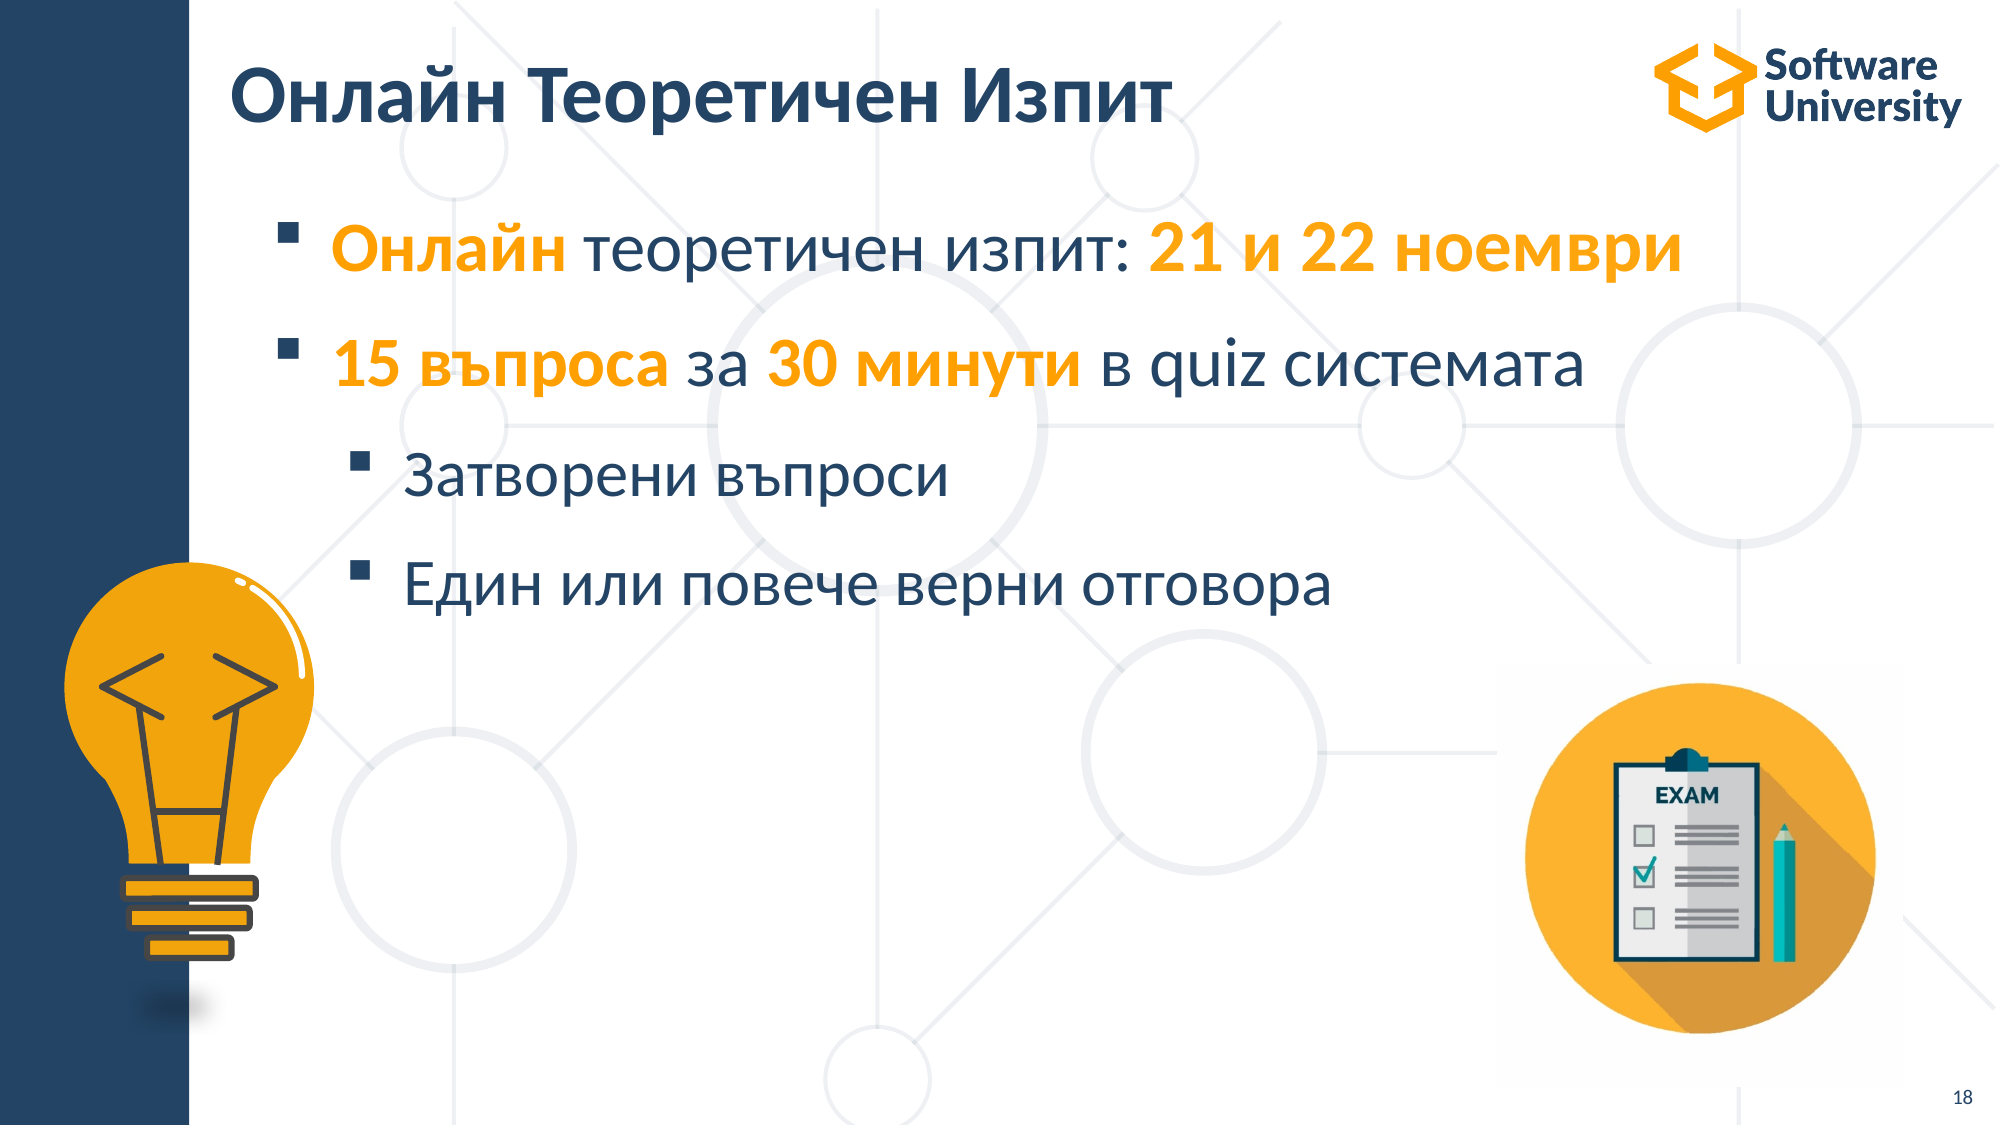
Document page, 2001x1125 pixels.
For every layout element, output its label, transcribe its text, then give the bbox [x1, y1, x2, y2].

title Онлайн Теоретичен Изпит [212, 16, 1628, 162]
text_box 18 [1927, 1067, 1989, 1117]
picture [1497, 663, 1903, 1087]
picture [1641, 31, 1973, 145]
list Онлайн теоретичен изпит: 21 и 22 ноември 15 въпроса за 30 минути в quiz системата Затворени въпроси Един или повече верни отговора [254, 186, 2000, 1052]
